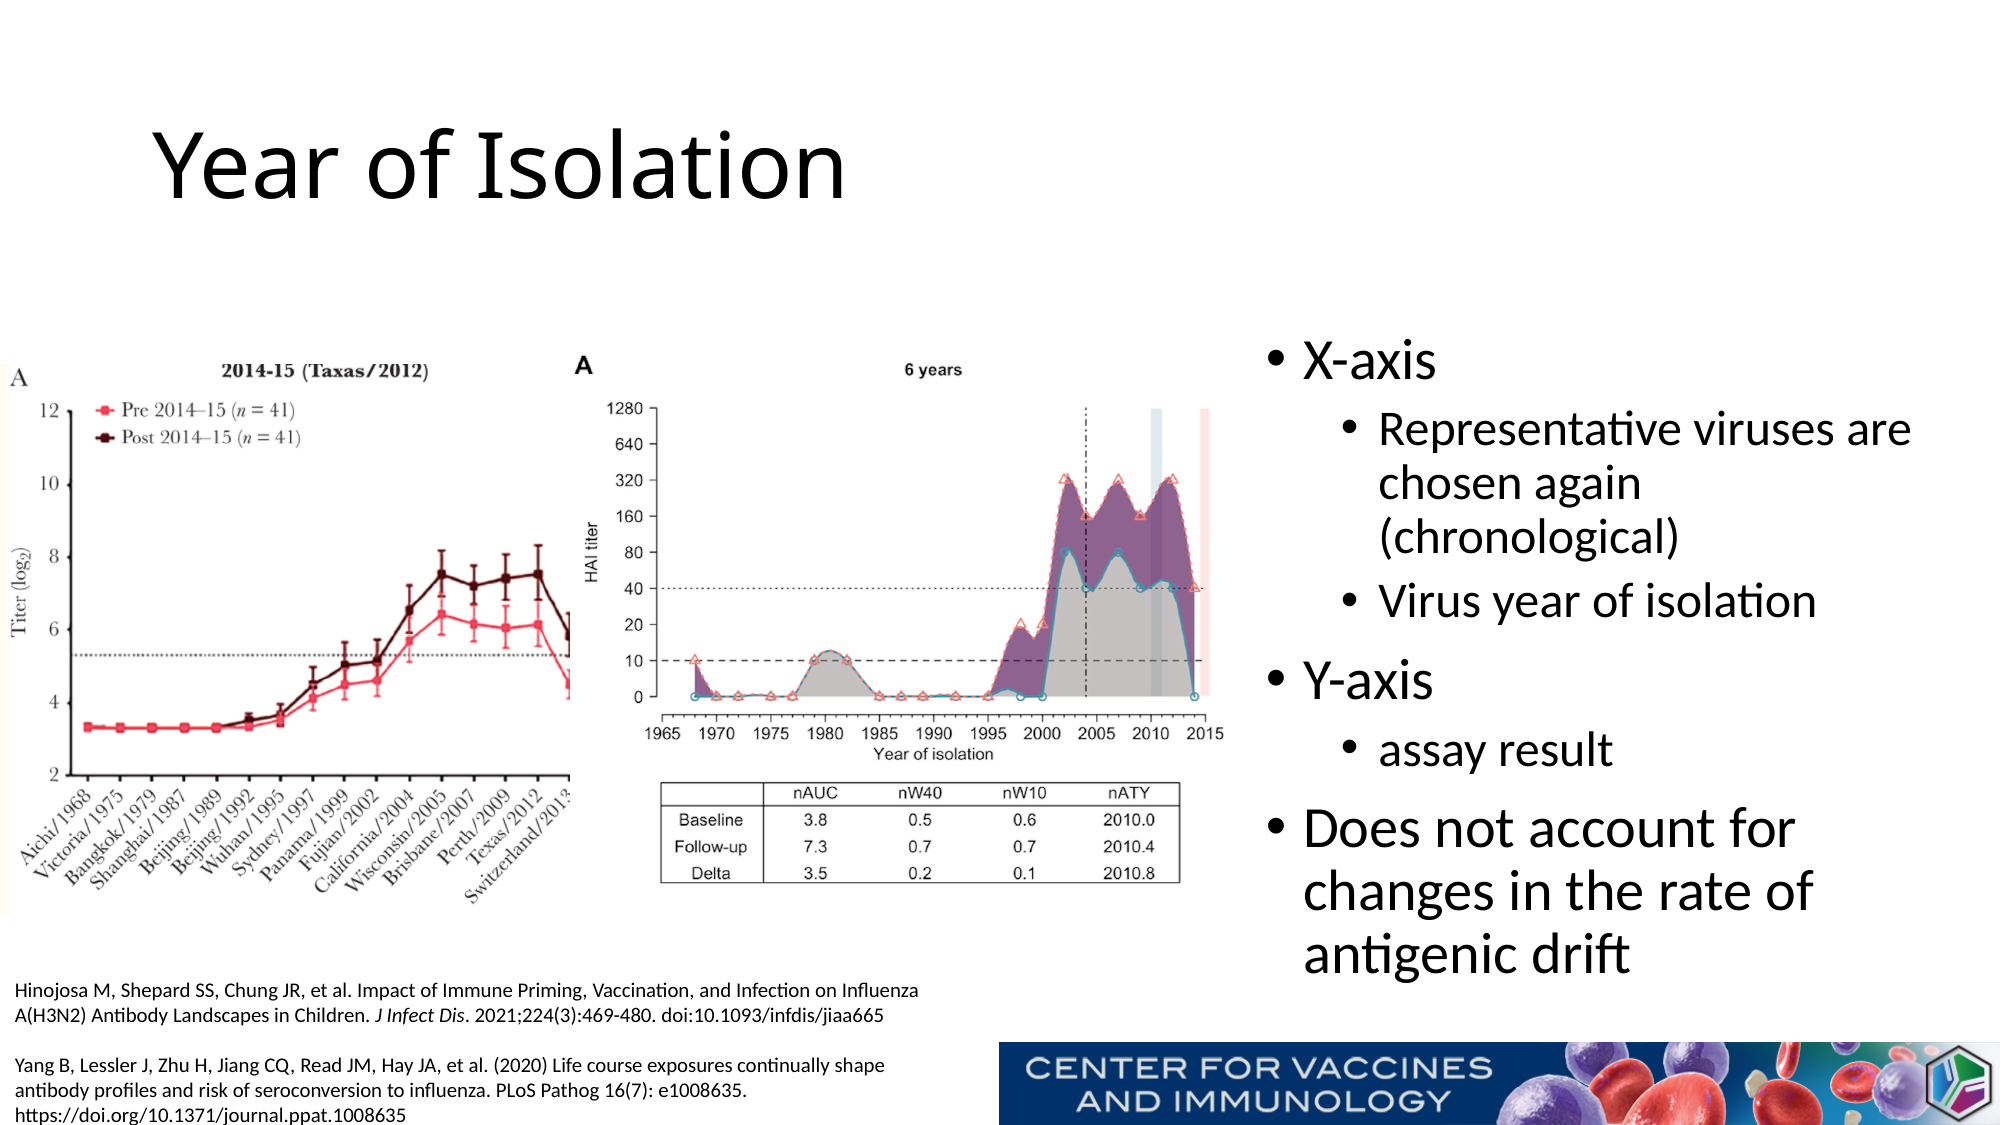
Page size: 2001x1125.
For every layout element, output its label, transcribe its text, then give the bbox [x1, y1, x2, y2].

picture [570, 347, 1234, 898]
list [0, 364, 613, 915]
list X-axis Representative viruses are chosen again (chronological) Virus year of isolation Y-axis assay result Does not account for changes in the rate of antigenic drift [1250, 321, 1953, 1036]
picture [999, 1042, 2000, 1125]
picture [1766, 1042, 1776, 1047]
text_box Hinojosa M, Shepard SS, Chung JR, et al. Impact of Immune Priming, Vaccination, and Infection on Influenza A(H3N2) Antibody Landscapes in Children. J Infect Dis. 2021;224(3):469-480. doi:10.1093/infdis/jiaa665 Yang B, Lessler J, Zhu H, Jiang CQ, Read JM, Hay JA, et al. (2020) Life course exposures continually shape antibody profiles and risk of seroconversion to influenza. PLoS Pathog 16(7): e1008635. https://doi.org/10.1371/journal.ppat.1008635 [0, 969, 975, 1125]
title Year of Isolation [137, 59, 1863, 278]
